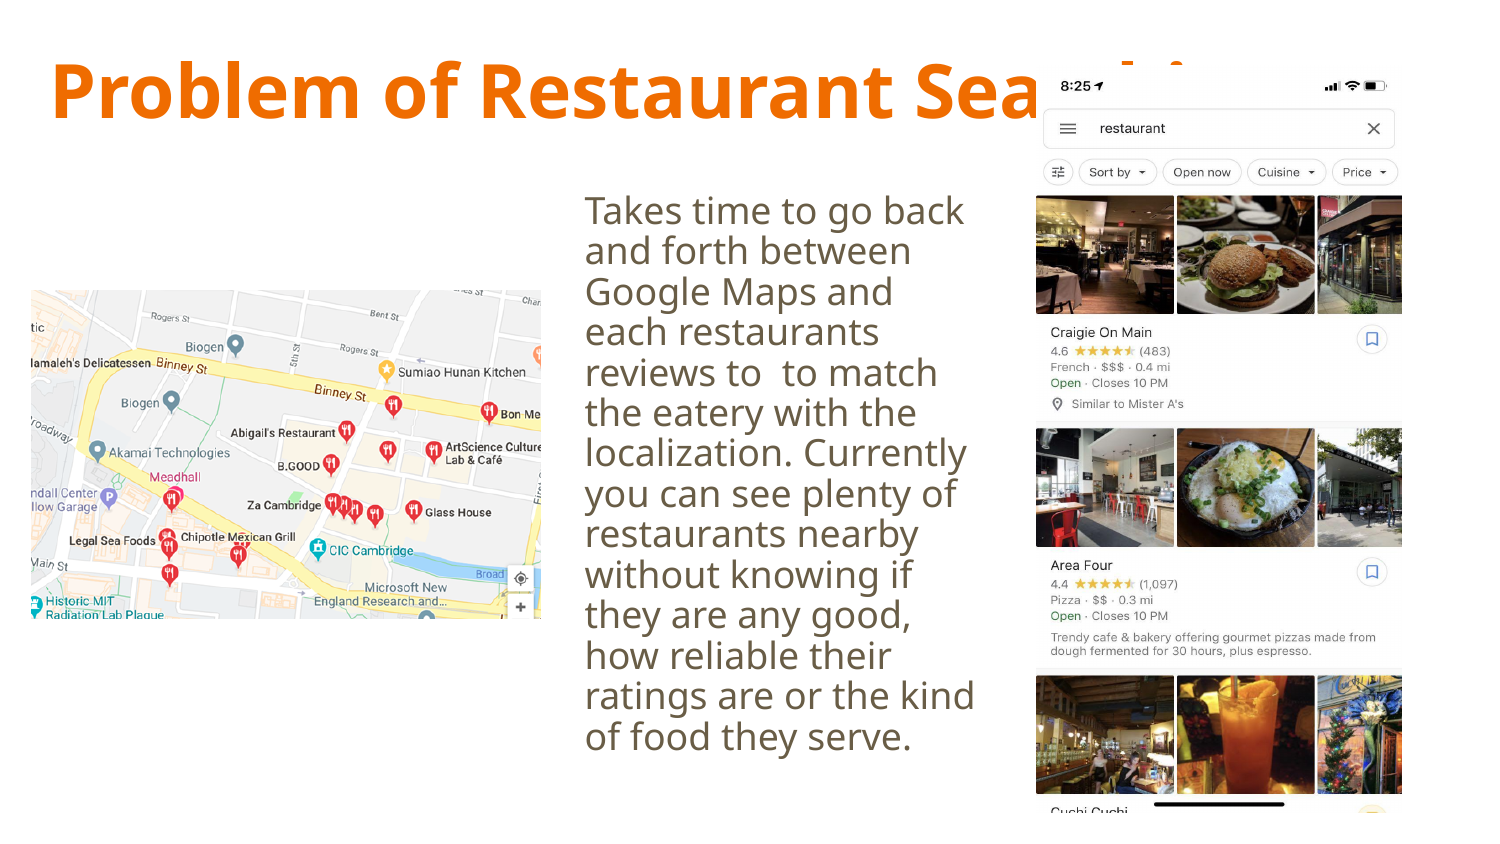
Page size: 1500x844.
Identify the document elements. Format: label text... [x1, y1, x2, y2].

list Takes time to go back and forth between Google Maps and each restaurants reviews to to match the eatery with the localization. Currently you can see plenty of restaurants nearby without knowing if they are any good, how reliable their ratings are or the kind of food they serve. [573, 107, 988, 702]
title Problem of Restaurant Searching [37, 12, 1332, 176]
picture [1035, 65, 1402, 814]
picture [30, 290, 541, 620]
